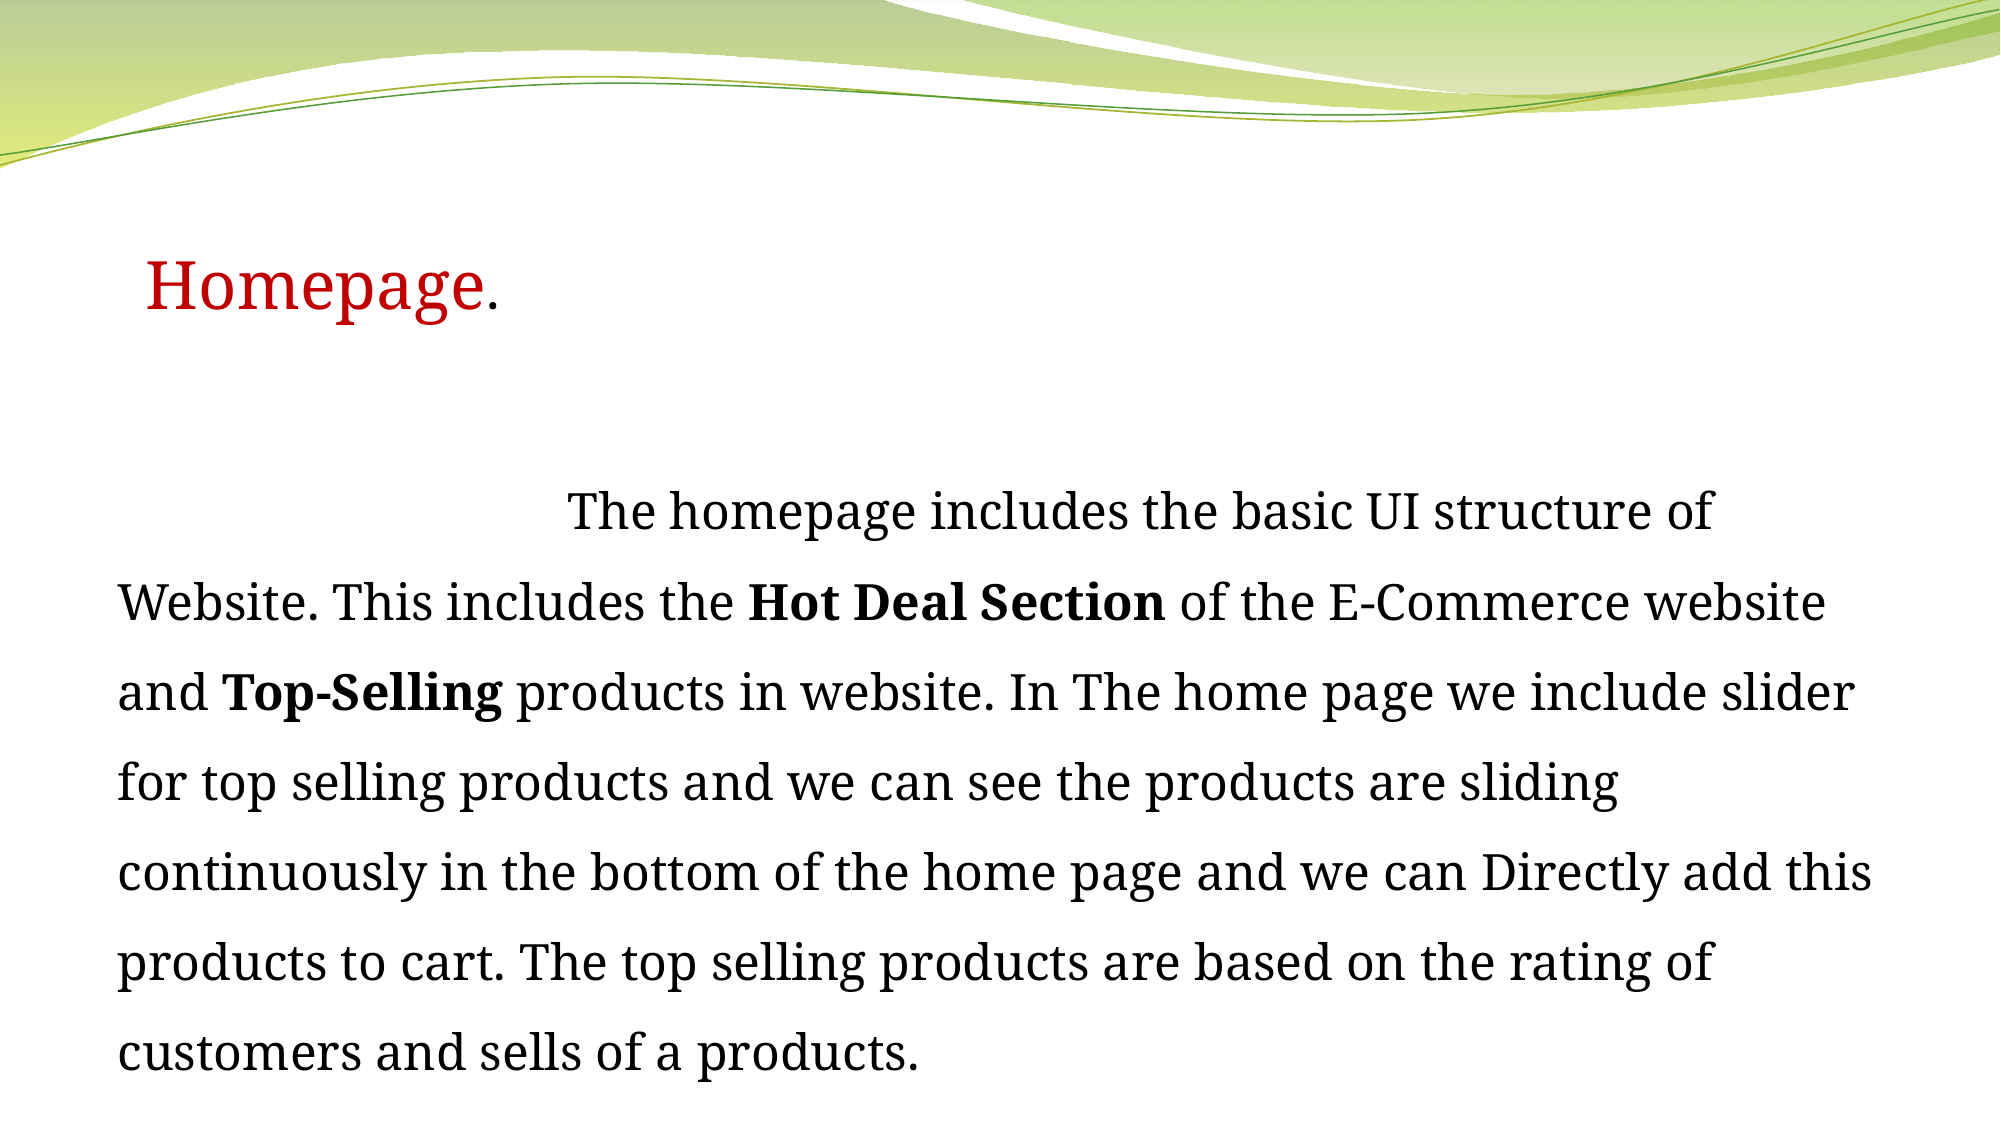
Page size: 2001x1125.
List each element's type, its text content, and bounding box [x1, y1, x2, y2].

text_box [126, 27, 1900, 157]
text_box Homepage. The homepage includes the basic UI structure of Website. This includes the Hot Deal Section of the E-Commerce website and Top-Selling products in website. In The home page we include slider for top selling products and we can see the products are sliding continuously in the bottom of the home page and we can Directly add this products to cart. The top selling products are based on the rating of customers and sells of a products. [100, 243, 1900, 1107]
